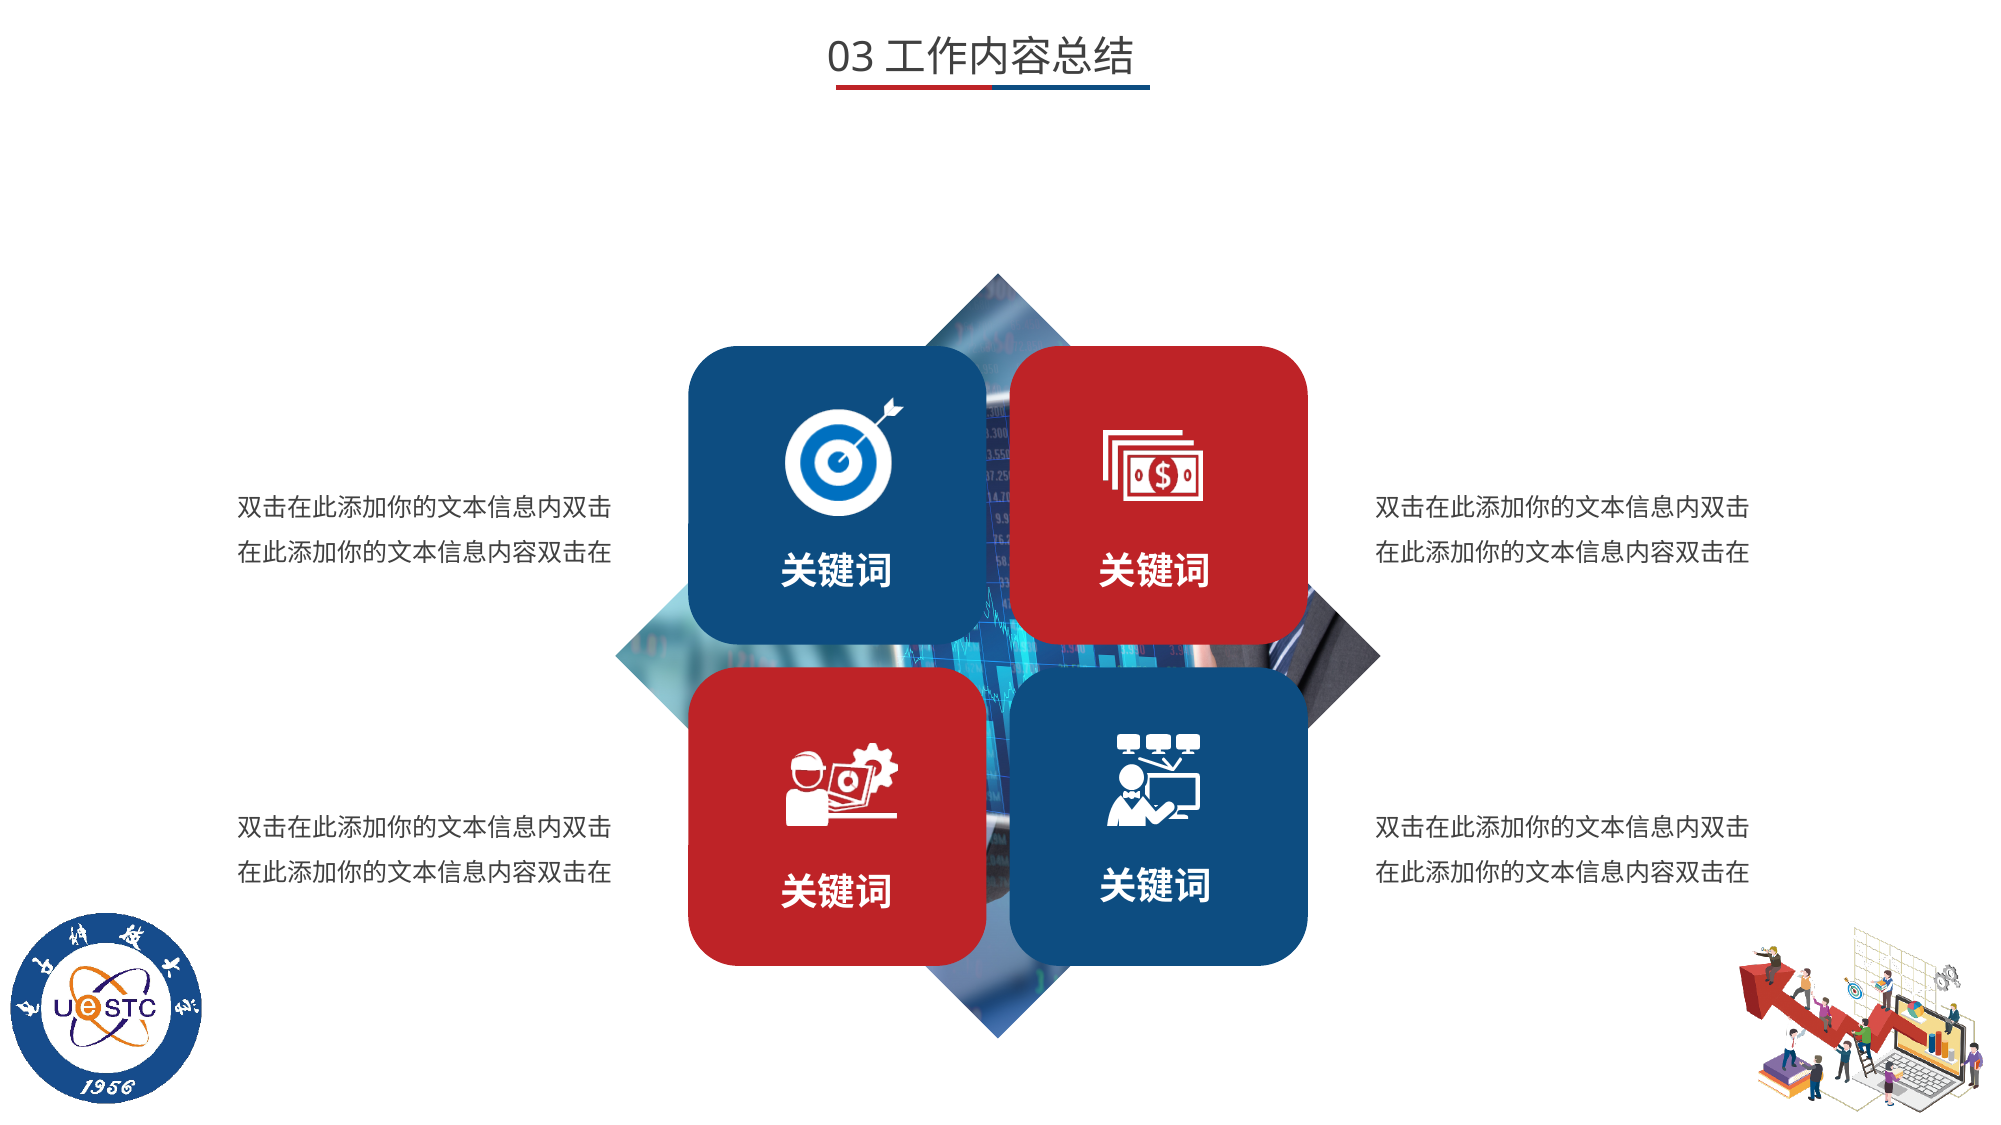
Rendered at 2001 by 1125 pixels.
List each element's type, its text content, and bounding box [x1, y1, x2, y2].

text_box 双击在此添加你的文本信息内双击在此添加你的文本信息内容双击在 [1375, 796, 1759, 887]
text_box 双击在此添加你的文本信息内双击在此添加你的文本信息内容双击在 [1375, 476, 1759, 566]
text_box 双击在此添加你的文本信息内双击在此添加你的文本信息内容双击在 [237, 476, 621, 566]
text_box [1009, 667, 1308, 967]
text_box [811, 21, 1173, 88]
text_box 双击在此添加你的文本信息内双击在此添加你的文本信息内容双击在 [237, 796, 621, 887]
picture [0, 900, 214, 1114]
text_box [1009, 345, 1308, 645]
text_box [688, 345, 987, 645]
text_box [615, 273, 1381, 1039]
picture [1733, 921, 2001, 1125]
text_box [688, 667, 987, 967]
